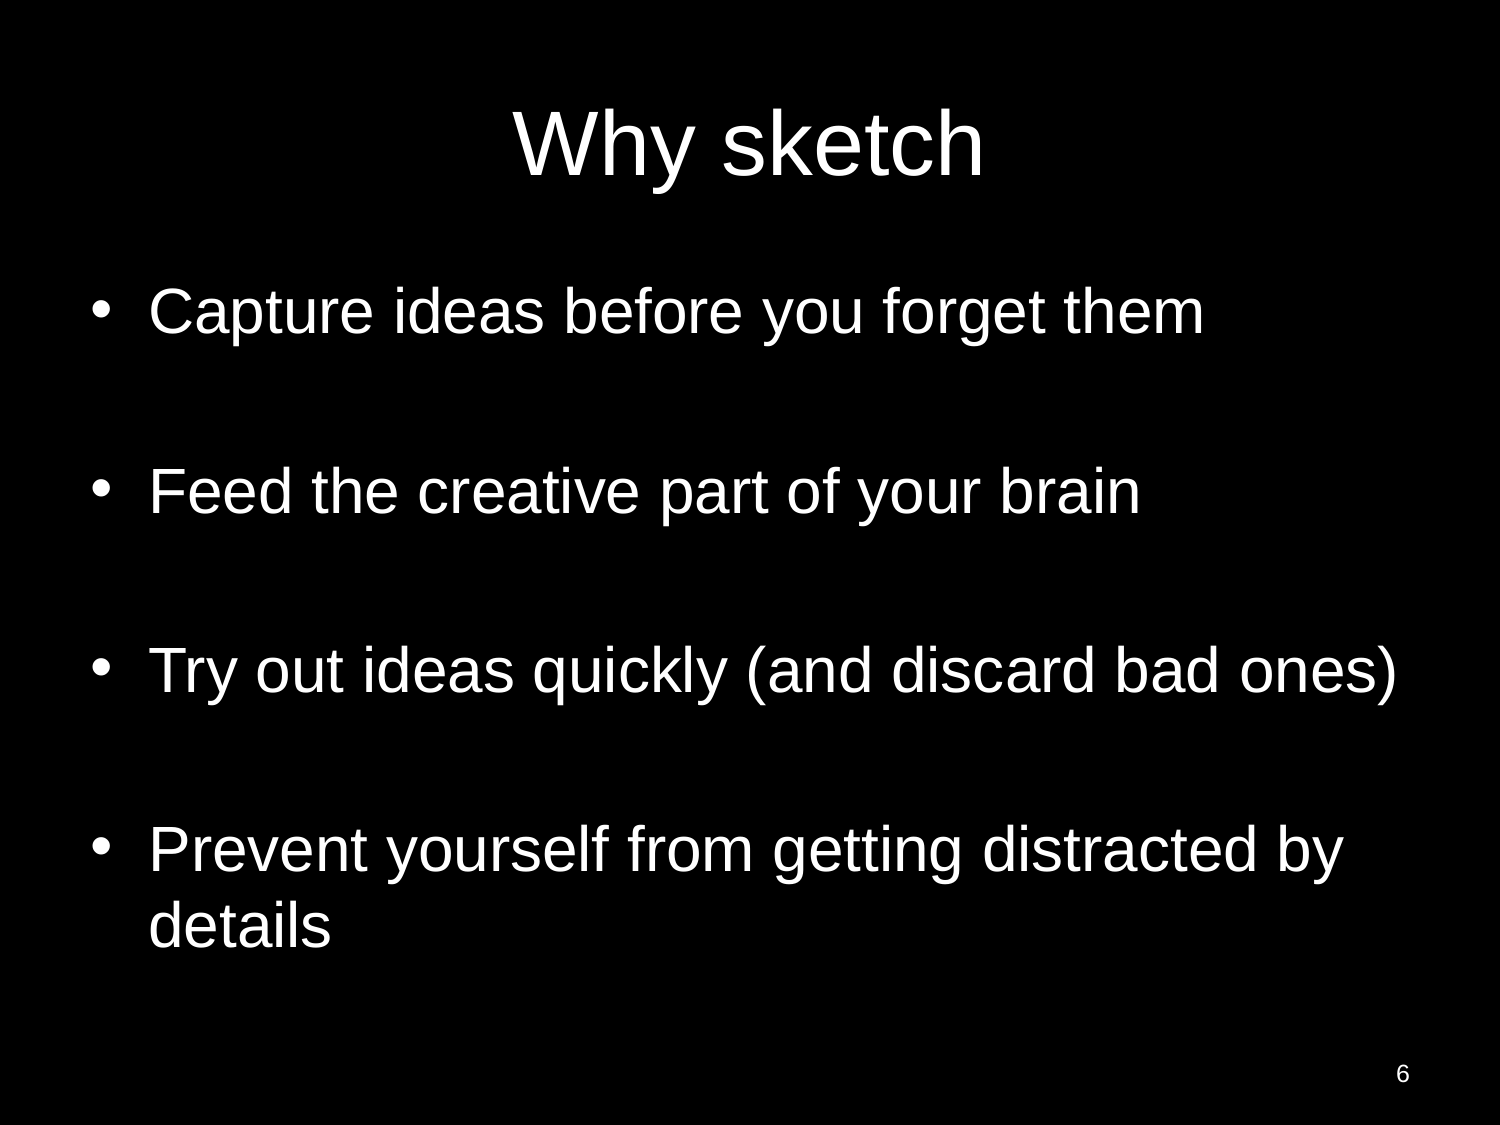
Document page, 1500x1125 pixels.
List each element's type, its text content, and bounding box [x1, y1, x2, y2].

list Capture ideas before you forget them Feed the creative part of your brain Try out ideas quickly (and discard bad ones) Prevent yourself from getting distracted by details [75, 262, 1425, 1005]
title Why sketch [75, 45, 1425, 233]
slide_number 6 [1074, 1042, 1425, 1103]
